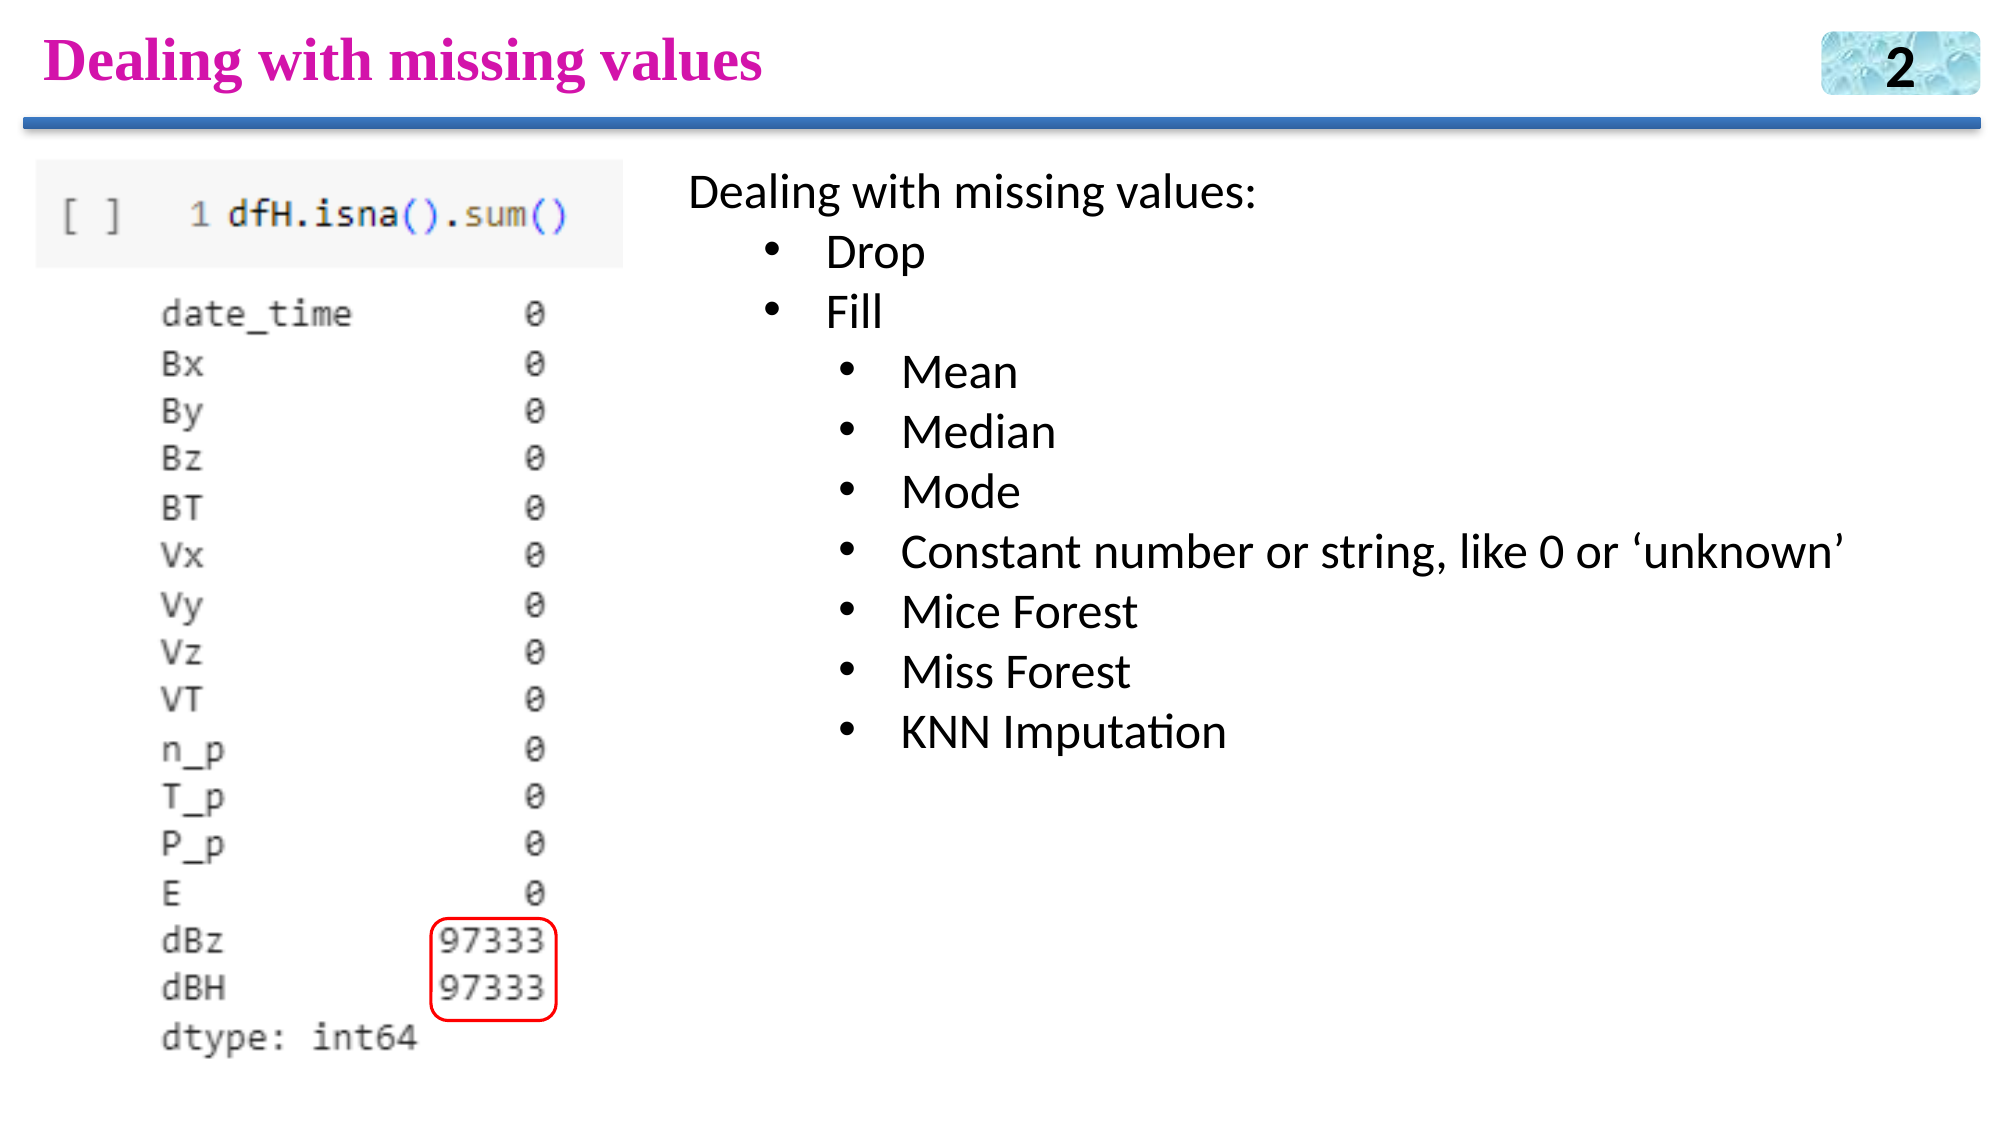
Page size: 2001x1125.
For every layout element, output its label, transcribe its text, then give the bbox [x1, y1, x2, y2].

picture [23, 155, 623, 1106]
title Dealing with missing values [23, 19, 1440, 104]
text_box 2 [1821, 31, 1981, 95]
text_box Dealing with missing values: Drop Fill Mean Median Mode Constant number or string, like 0 or ‘unknown’ Mice Forest Miss Forest KNN Imputation [673, 151, 1977, 766]
text_box [23, 117, 1981, 129]
